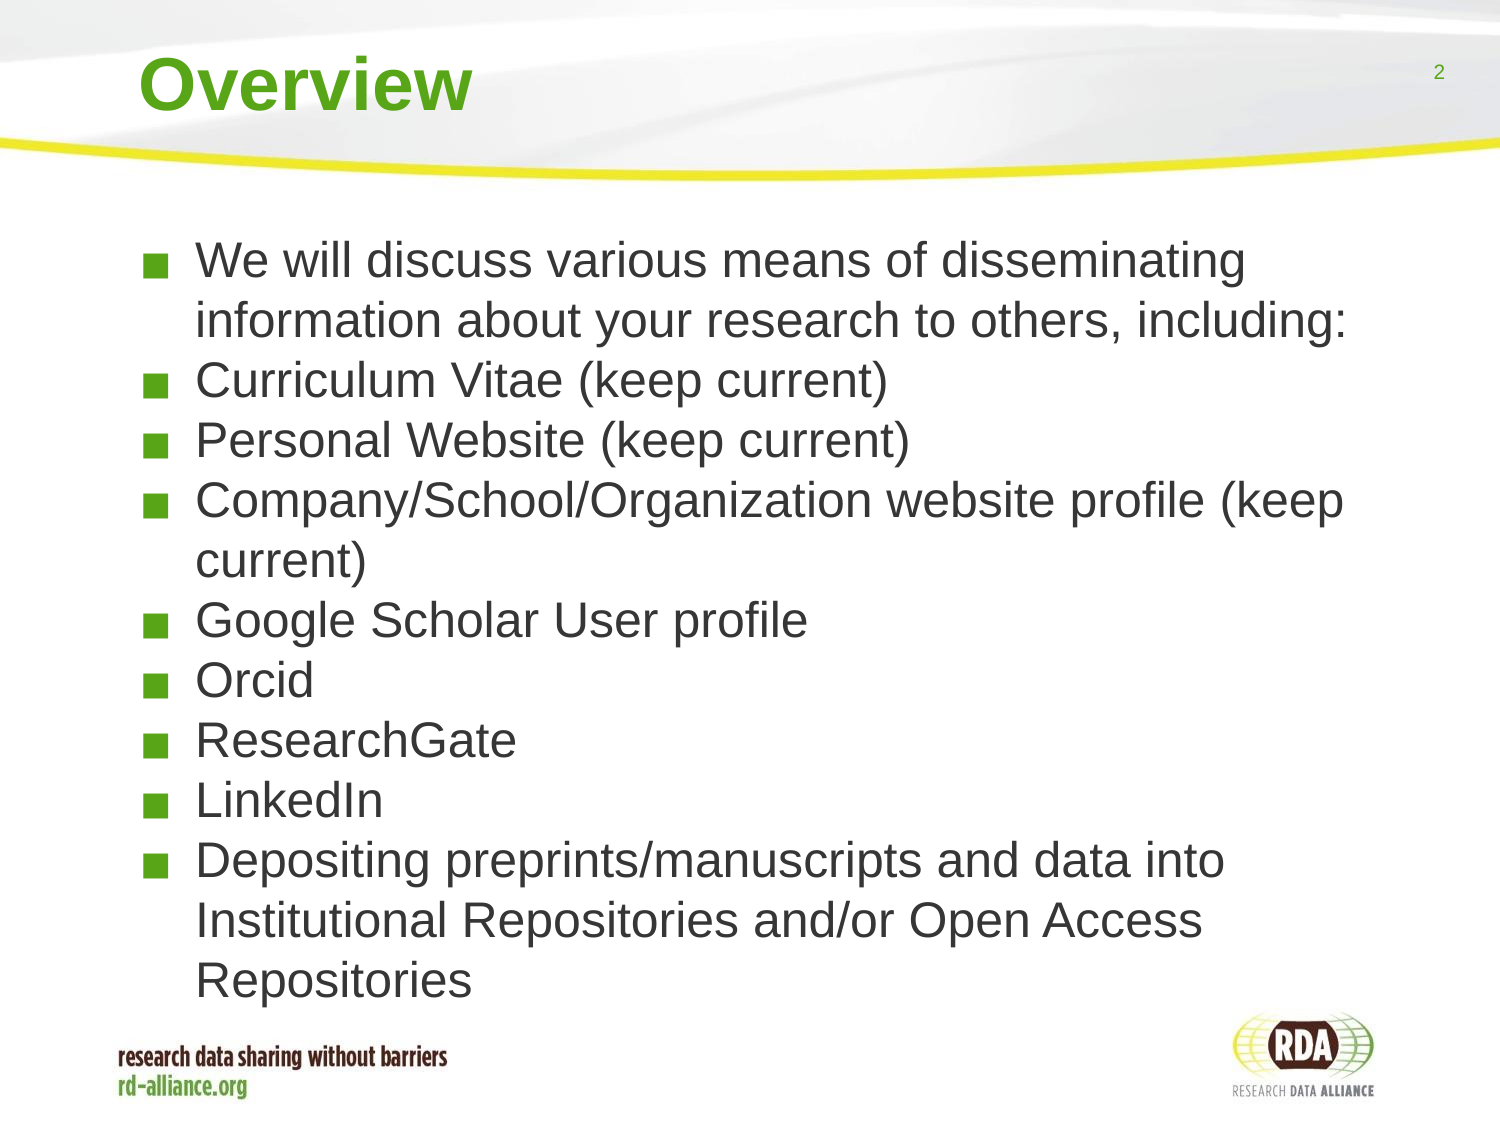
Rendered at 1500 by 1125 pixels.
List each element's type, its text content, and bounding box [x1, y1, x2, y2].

list We will discuss various means of disseminating information about your research to others, including: Curriculum Vitae (keep current) Personal Website (keep current) Company/School/Organization website profile (keep current) Google Scholar User profile Orcid ResearchGate LinkedIn Depositing preprints/manuscripts and data into Institutional Repositories and/or Open Access Repositories [123, 219, 1459, 1005]
title Overview [123, 0, 1365, 161]
picture [0, 0, 1500, 1125]
